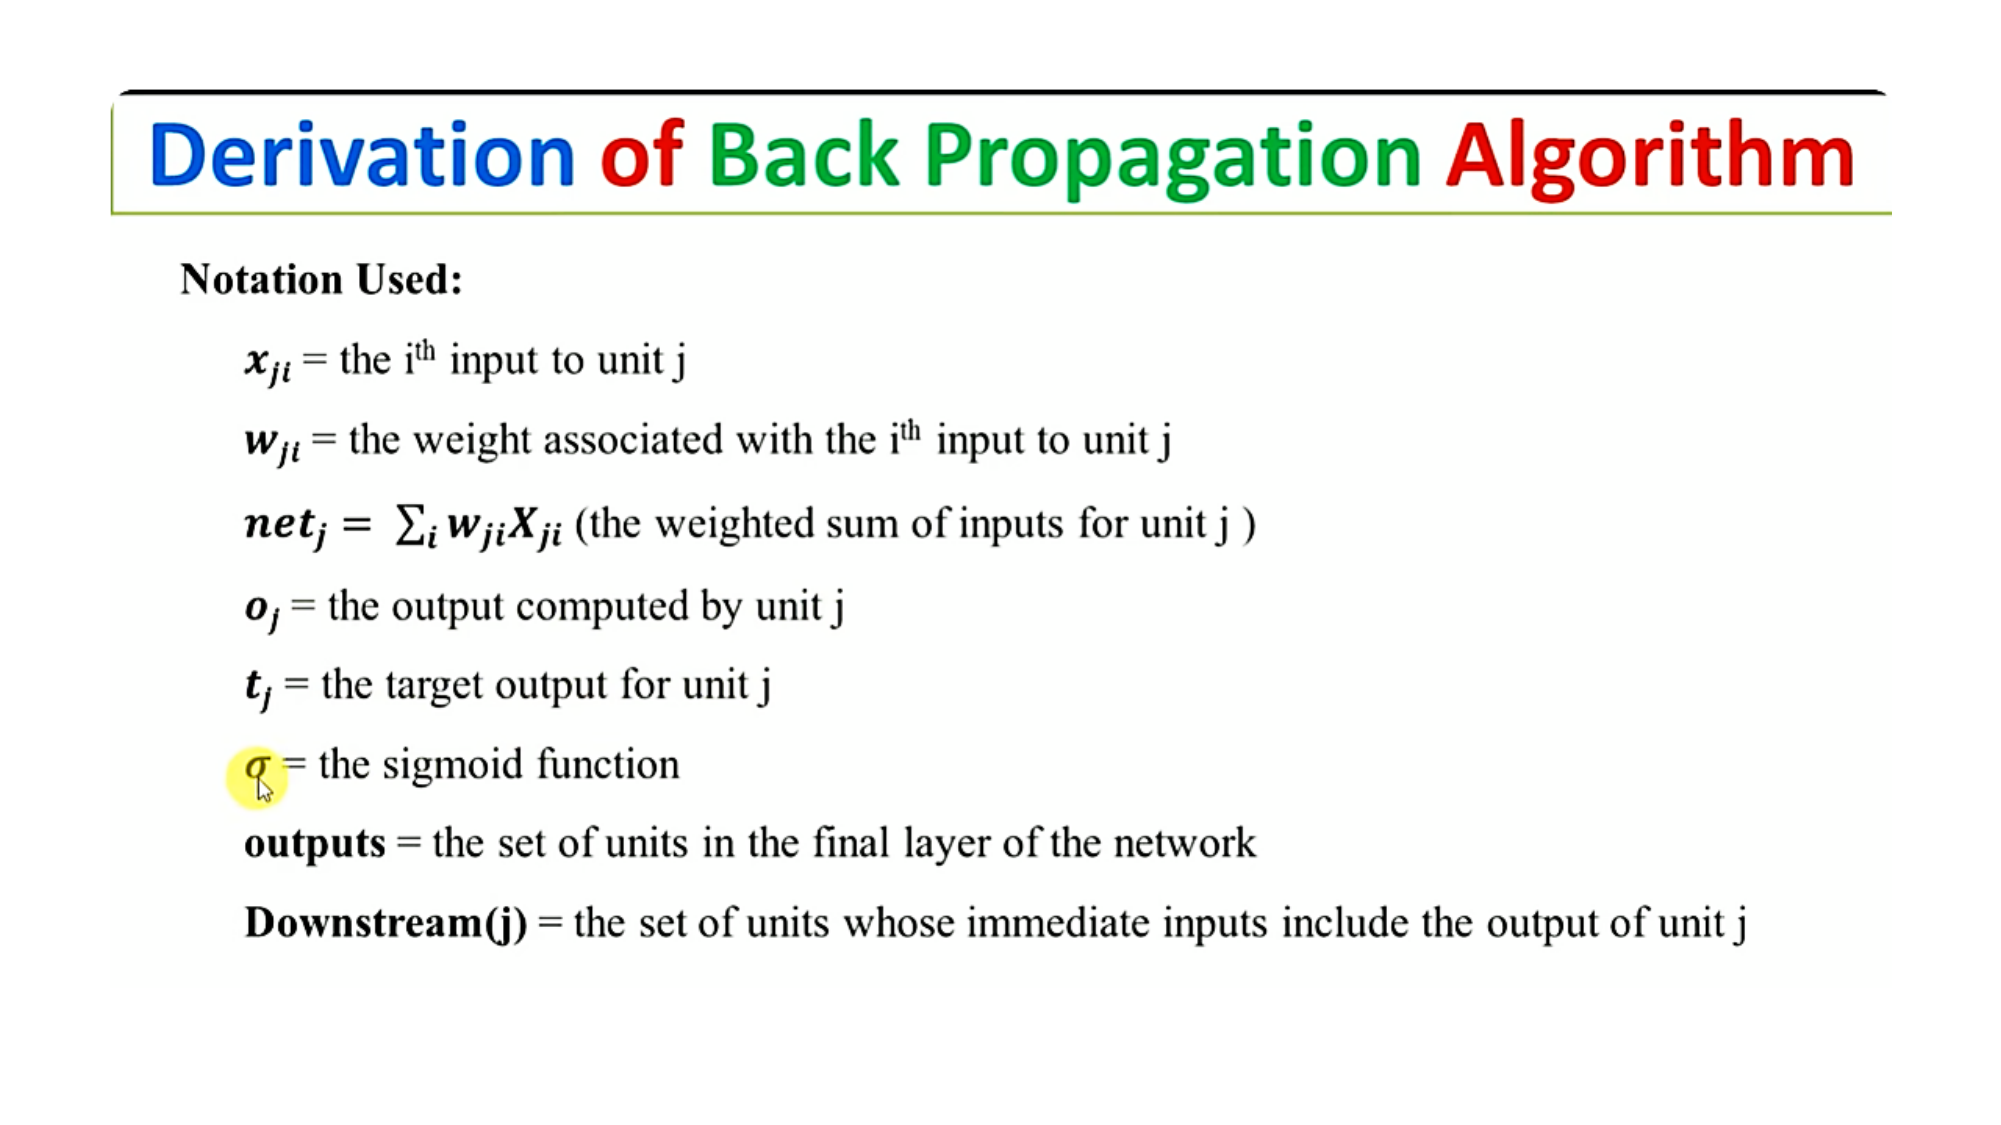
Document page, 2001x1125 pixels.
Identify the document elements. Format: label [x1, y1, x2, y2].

picture [108, 68, 1892, 989]
